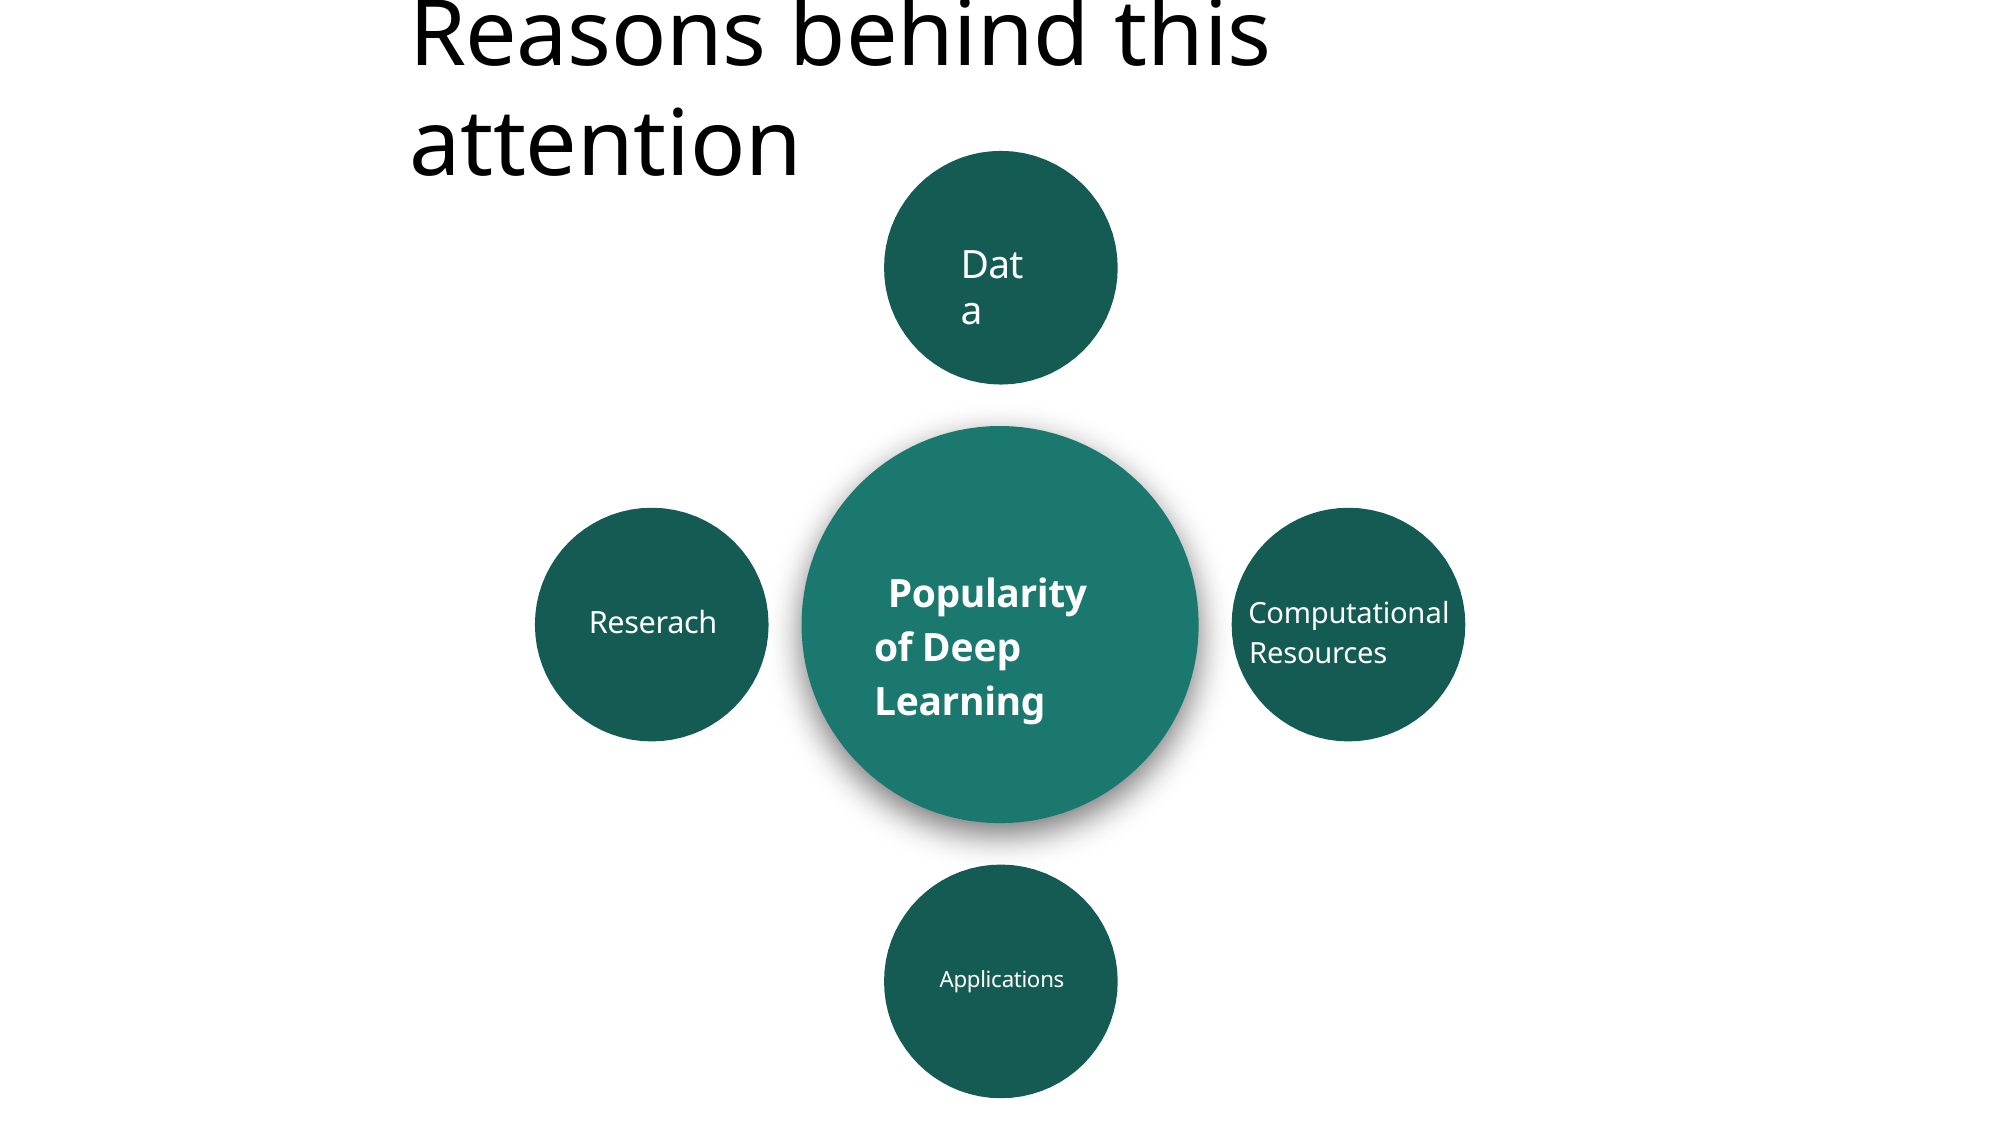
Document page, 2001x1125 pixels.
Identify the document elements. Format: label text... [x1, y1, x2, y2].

text_box [534, 507, 751, 742]
text_box Data [957, 236, 1044, 333]
text_box [1249, 670, 1457, 742]
text_box Computational Resources [1249, 585, 1480, 670]
text_box [884, 150, 1118, 385]
text_box Applications [936, 962, 1066, 992]
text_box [751, 387, 1249, 885]
title Reasons behind this attention [406, 0, 1686, 195]
text_box [884, 885, 1118, 1099]
text_box Reserach [585, 599, 718, 640]
text_box [1249, 507, 1459, 585]
